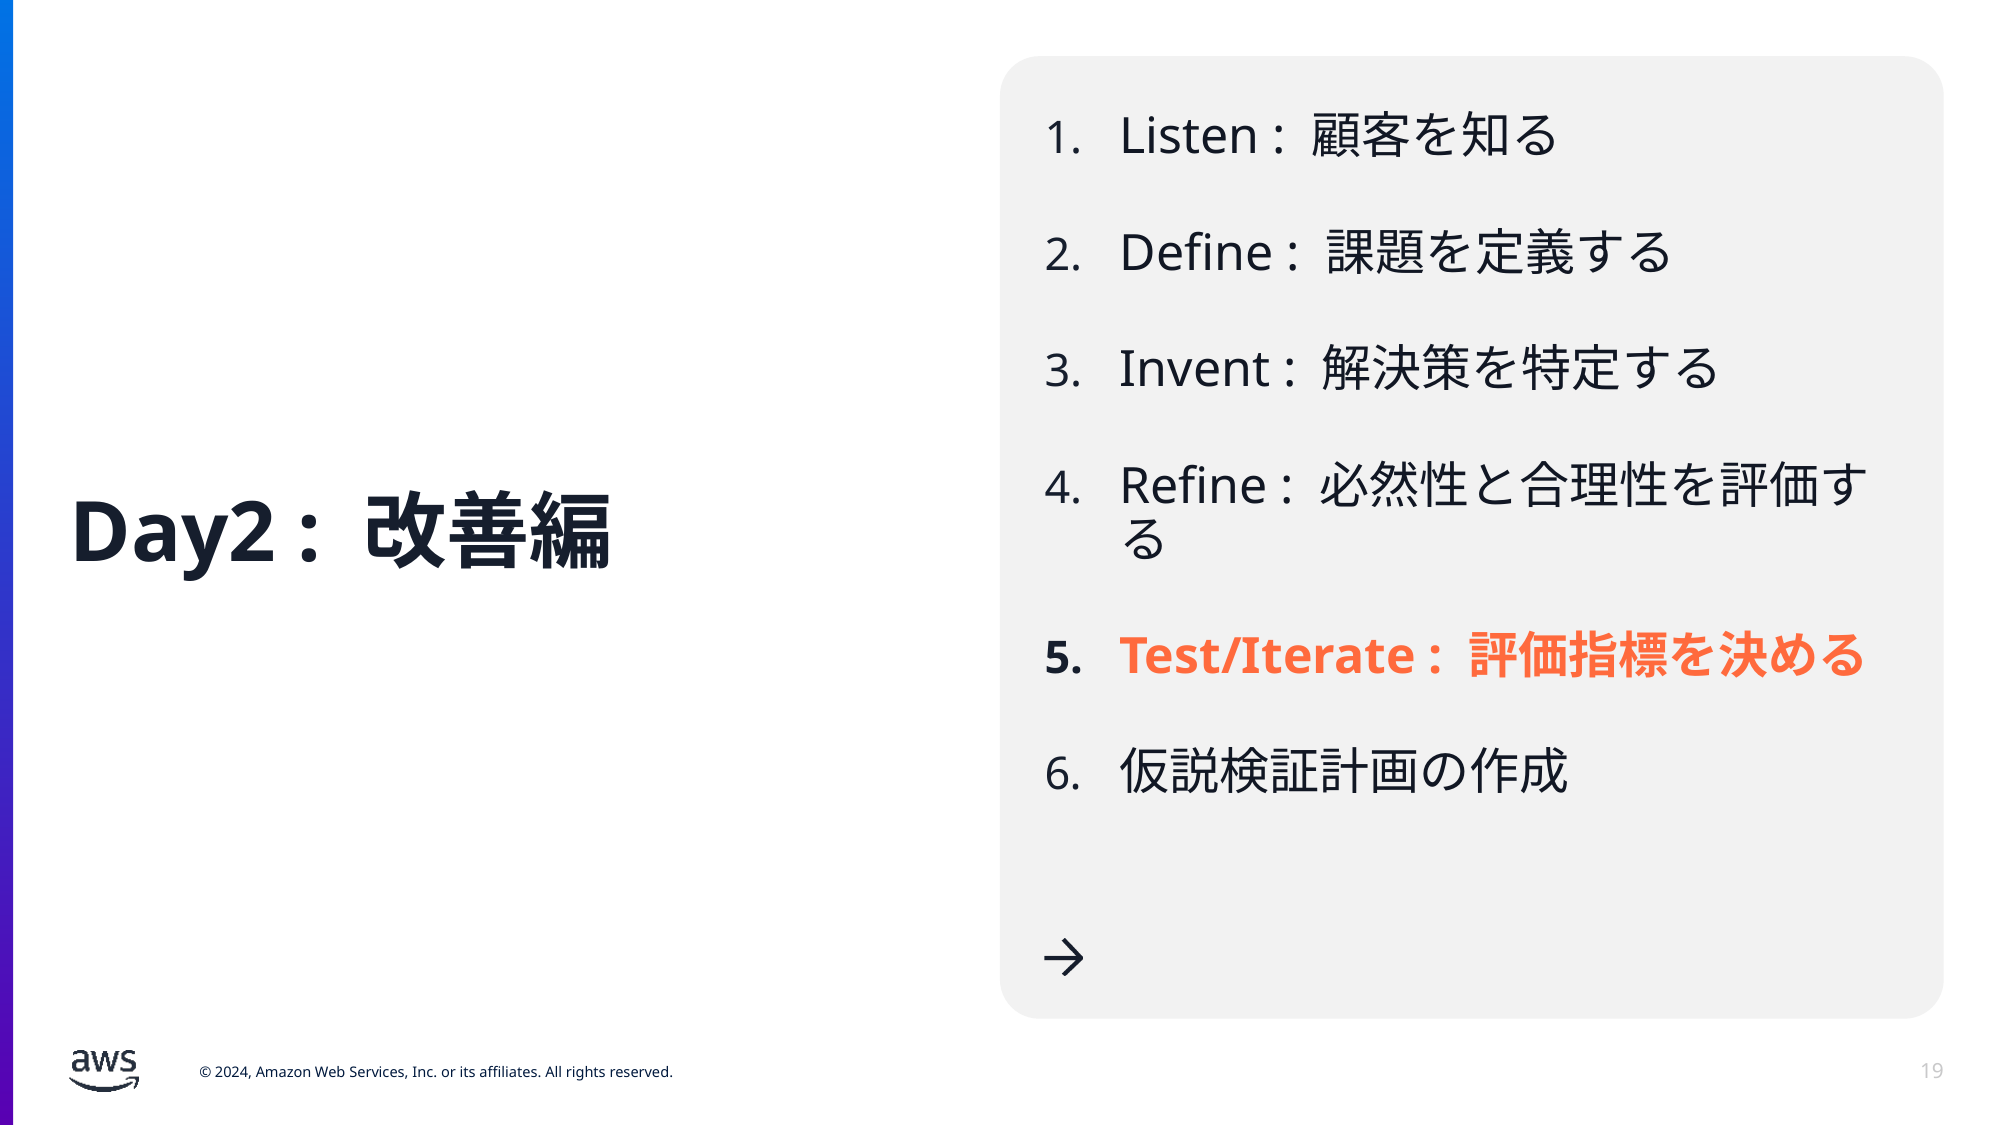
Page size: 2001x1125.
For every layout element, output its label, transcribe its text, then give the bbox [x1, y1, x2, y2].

picture [69, 1050, 139, 1092]
title Day2 : 改善編 [69, 482, 926, 587]
list Listen : 顧客を知る Define : 課題を定義する Invent : 解決策を特定する Refine : 必然性と合理性を評価する Test/Iterate : 評価指標を決める 仮説検証計画の作成 [1044, 95, 1906, 974]
slide_number 19 [1493, 1041, 1944, 1102]
